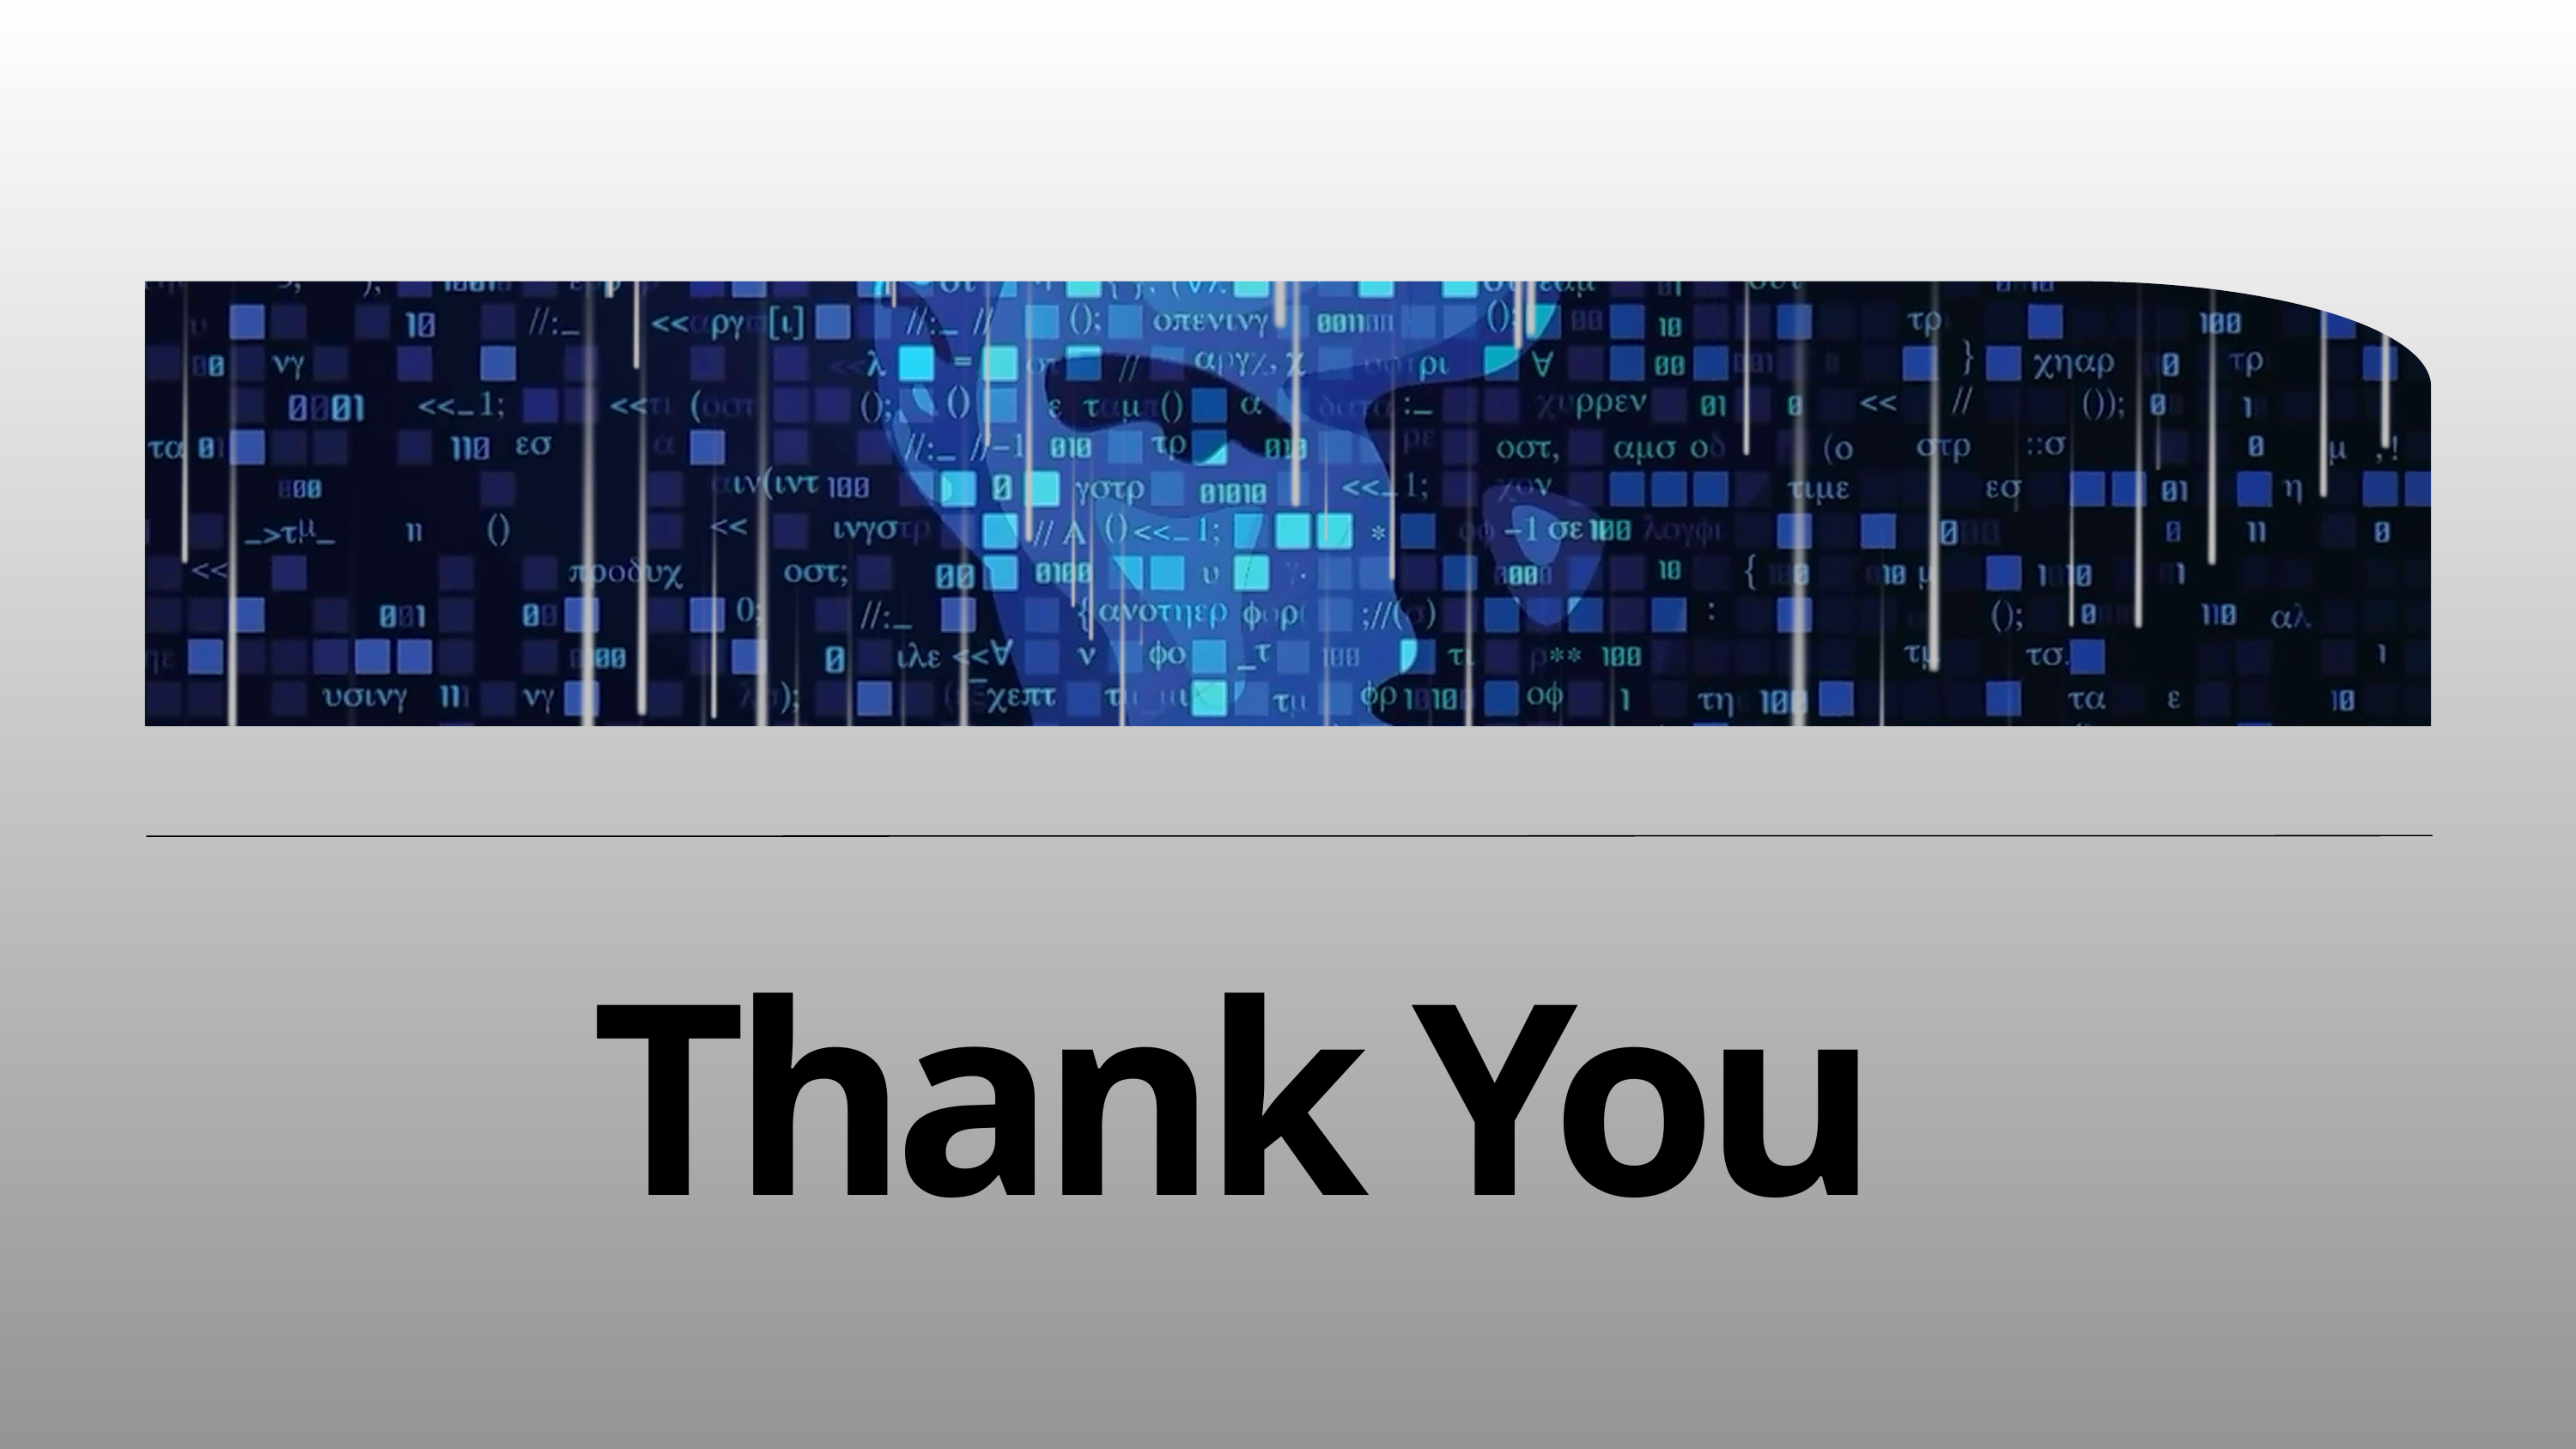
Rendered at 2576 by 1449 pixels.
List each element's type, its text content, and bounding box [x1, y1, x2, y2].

text_box Thank You [513, 1024, 1880, 1249]
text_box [144, 281, 2432, 727]
